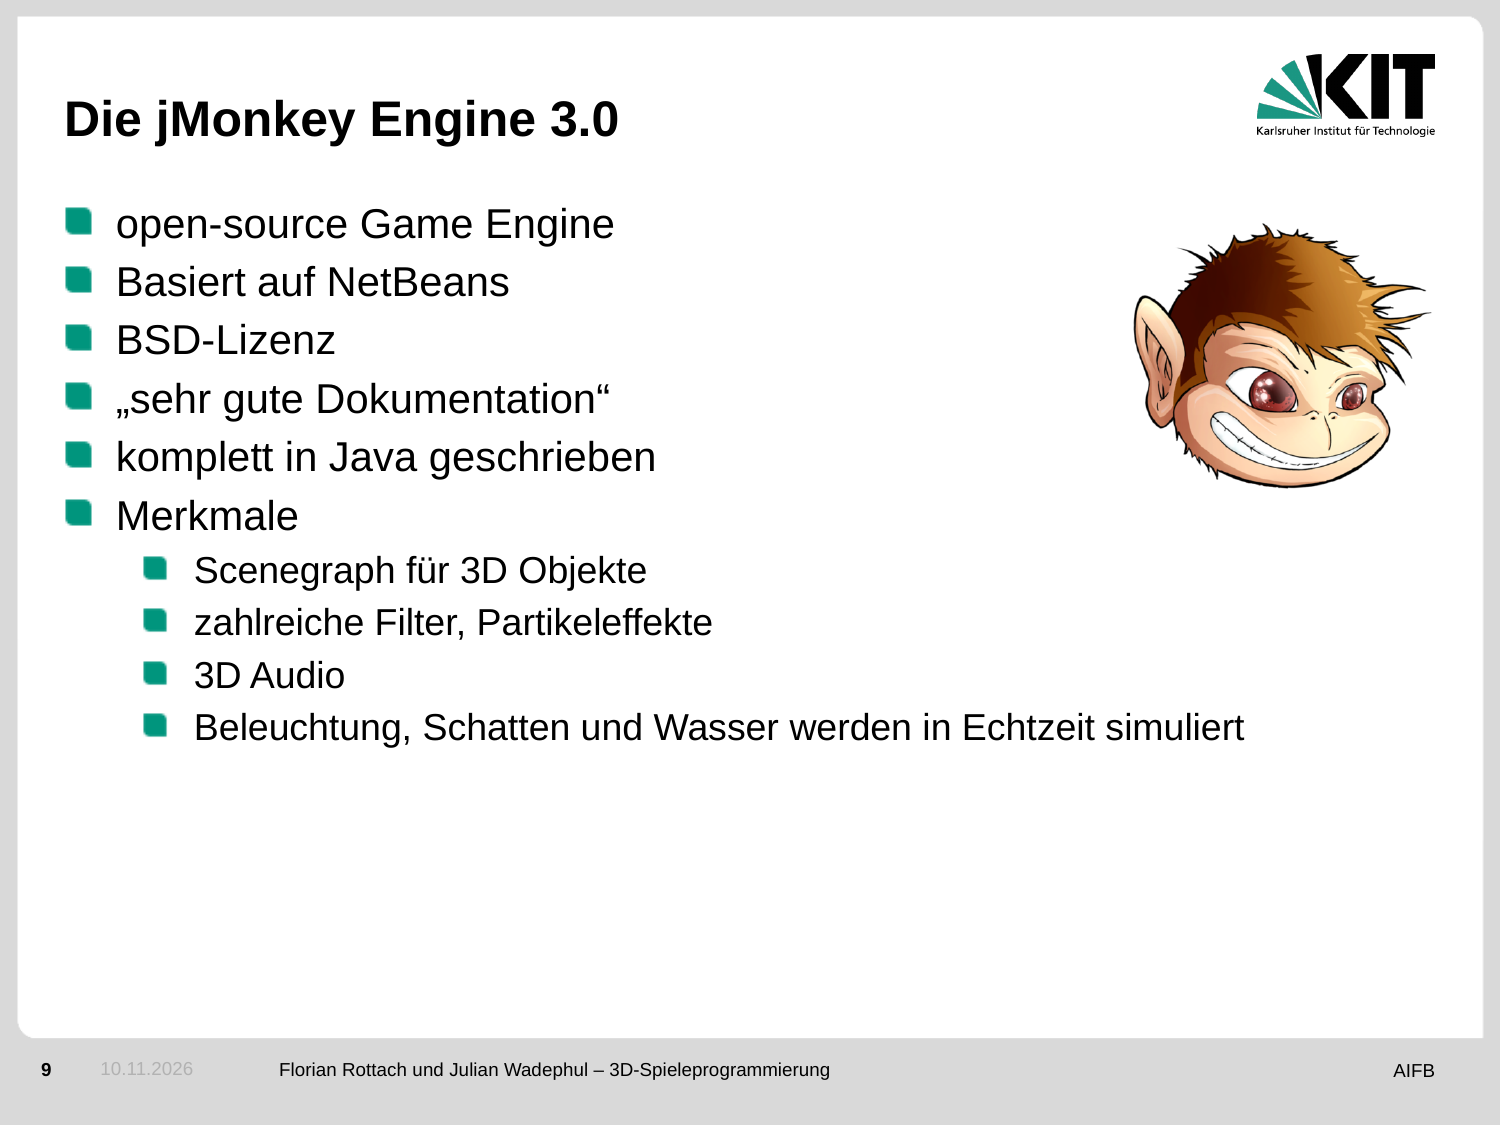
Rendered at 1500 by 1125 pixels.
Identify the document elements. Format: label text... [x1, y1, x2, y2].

list open-source Game Engine Basiert auf NetBeans BSD-Lizenz „sehr gute Dokumentation“ komplett in Java geschrieben Merkmale Scenegraph für 3D Objekte zahlreiche Filter, Partikeleffekte 3D Audio Beleuchtung, Schatten und Wasser werden in Echtzeit simuliert [64, 196, 1436, 1000]
title Die jMonkey Engine 3.0 [64, 54, 1198, 147]
footer Florian Rottach und Julian Wadephul – 3D-Spieleprogrammierung [279, 1057, 976, 1117]
picture [0, 0, 1500, 1125]
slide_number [100, 1057, 272, 1117]
